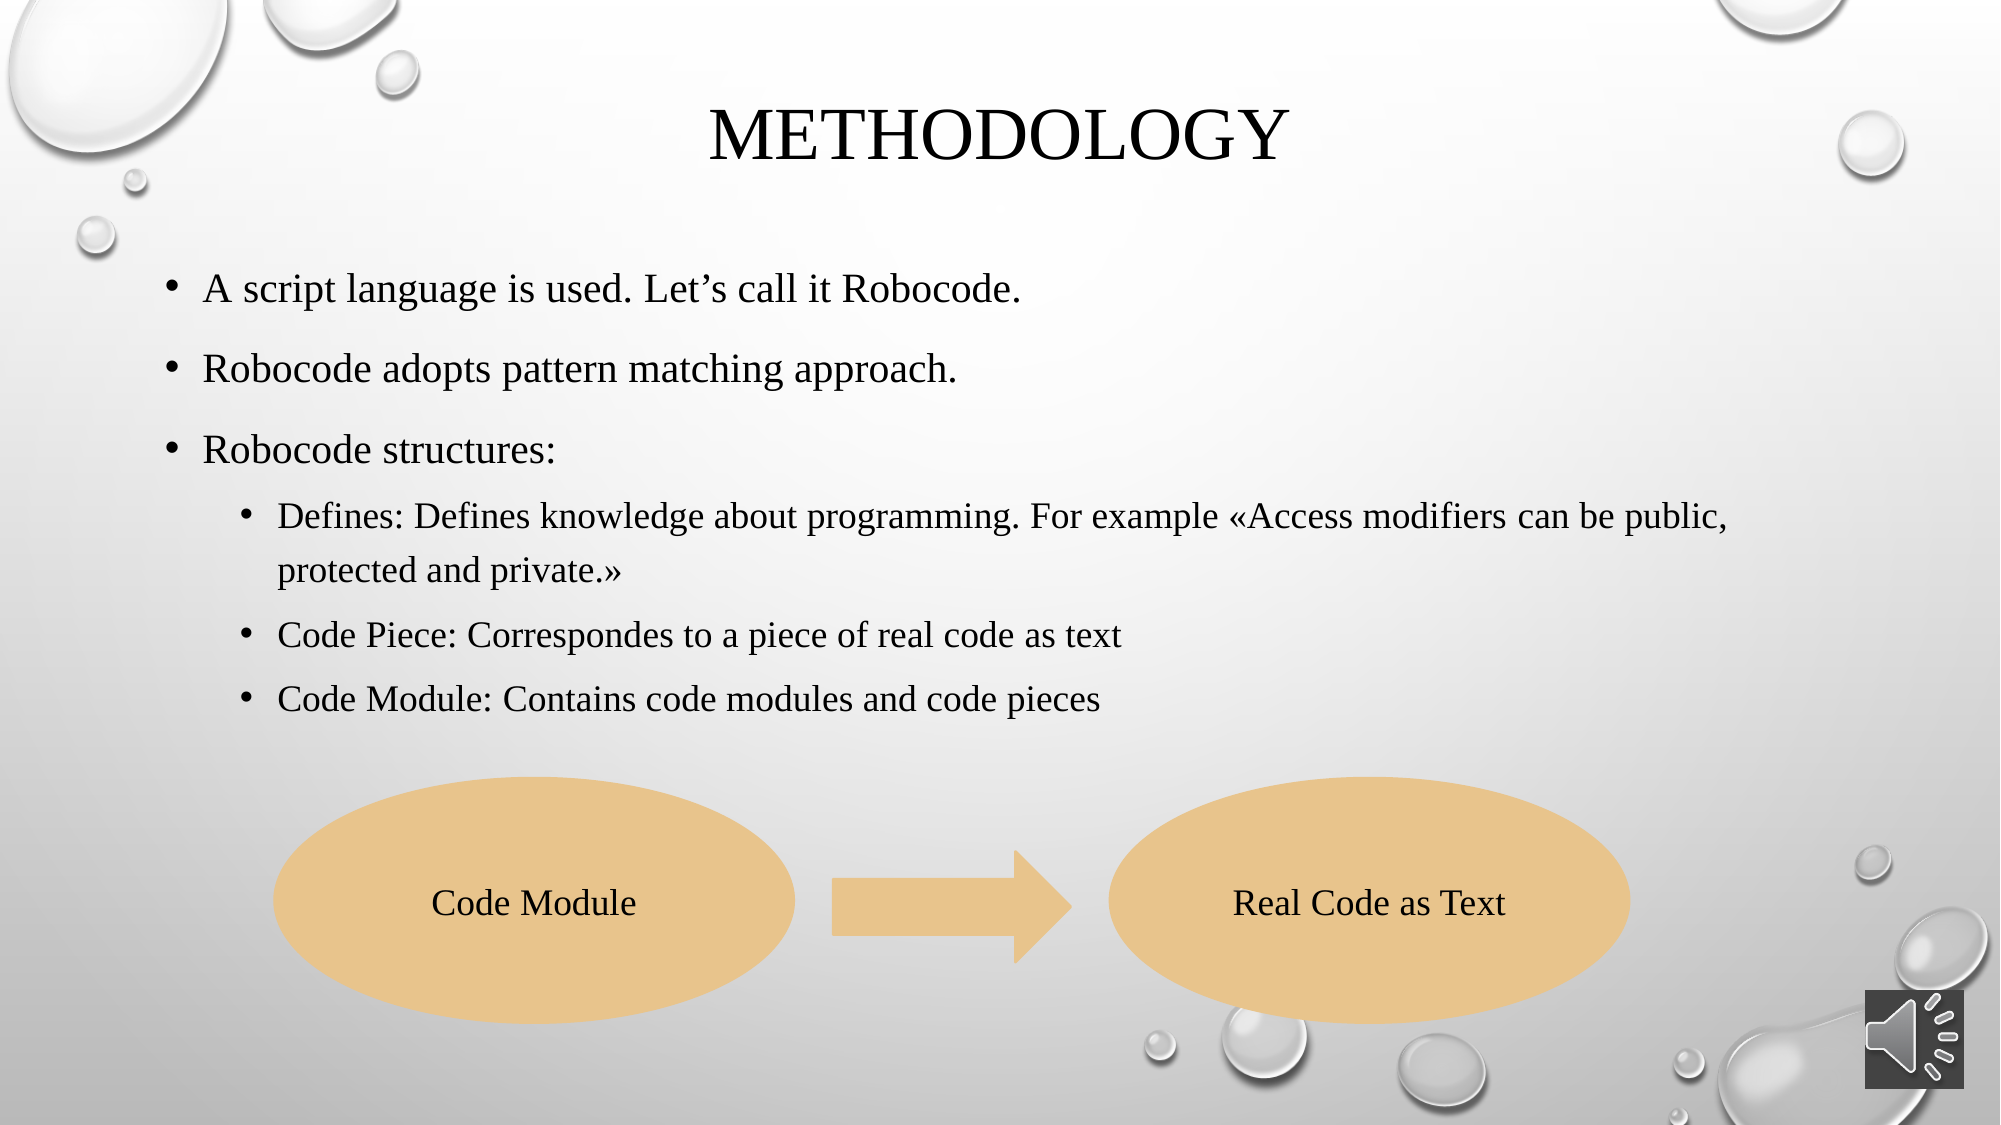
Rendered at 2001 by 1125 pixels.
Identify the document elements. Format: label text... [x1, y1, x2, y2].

title Methodology [149, 62, 1851, 208]
text_box Code Module [273, 776, 796, 1024]
text_box [831, 850, 1072, 964]
text_box Real Code as Text [1108, 776, 1631, 1024]
picture [0, 0, 2000, 1125]
list A script language is used. Let’s call it Robocode. Robocode adopts pattern matching approach. Robocode structures: Defines: Defines knowledge about programming. For example «Access modifiers can be public, protected and private.» Code Piece: Correspondes to a piece of real code as text Code Module: Contains code modules and code pieces [149, 242, 1850, 730]
